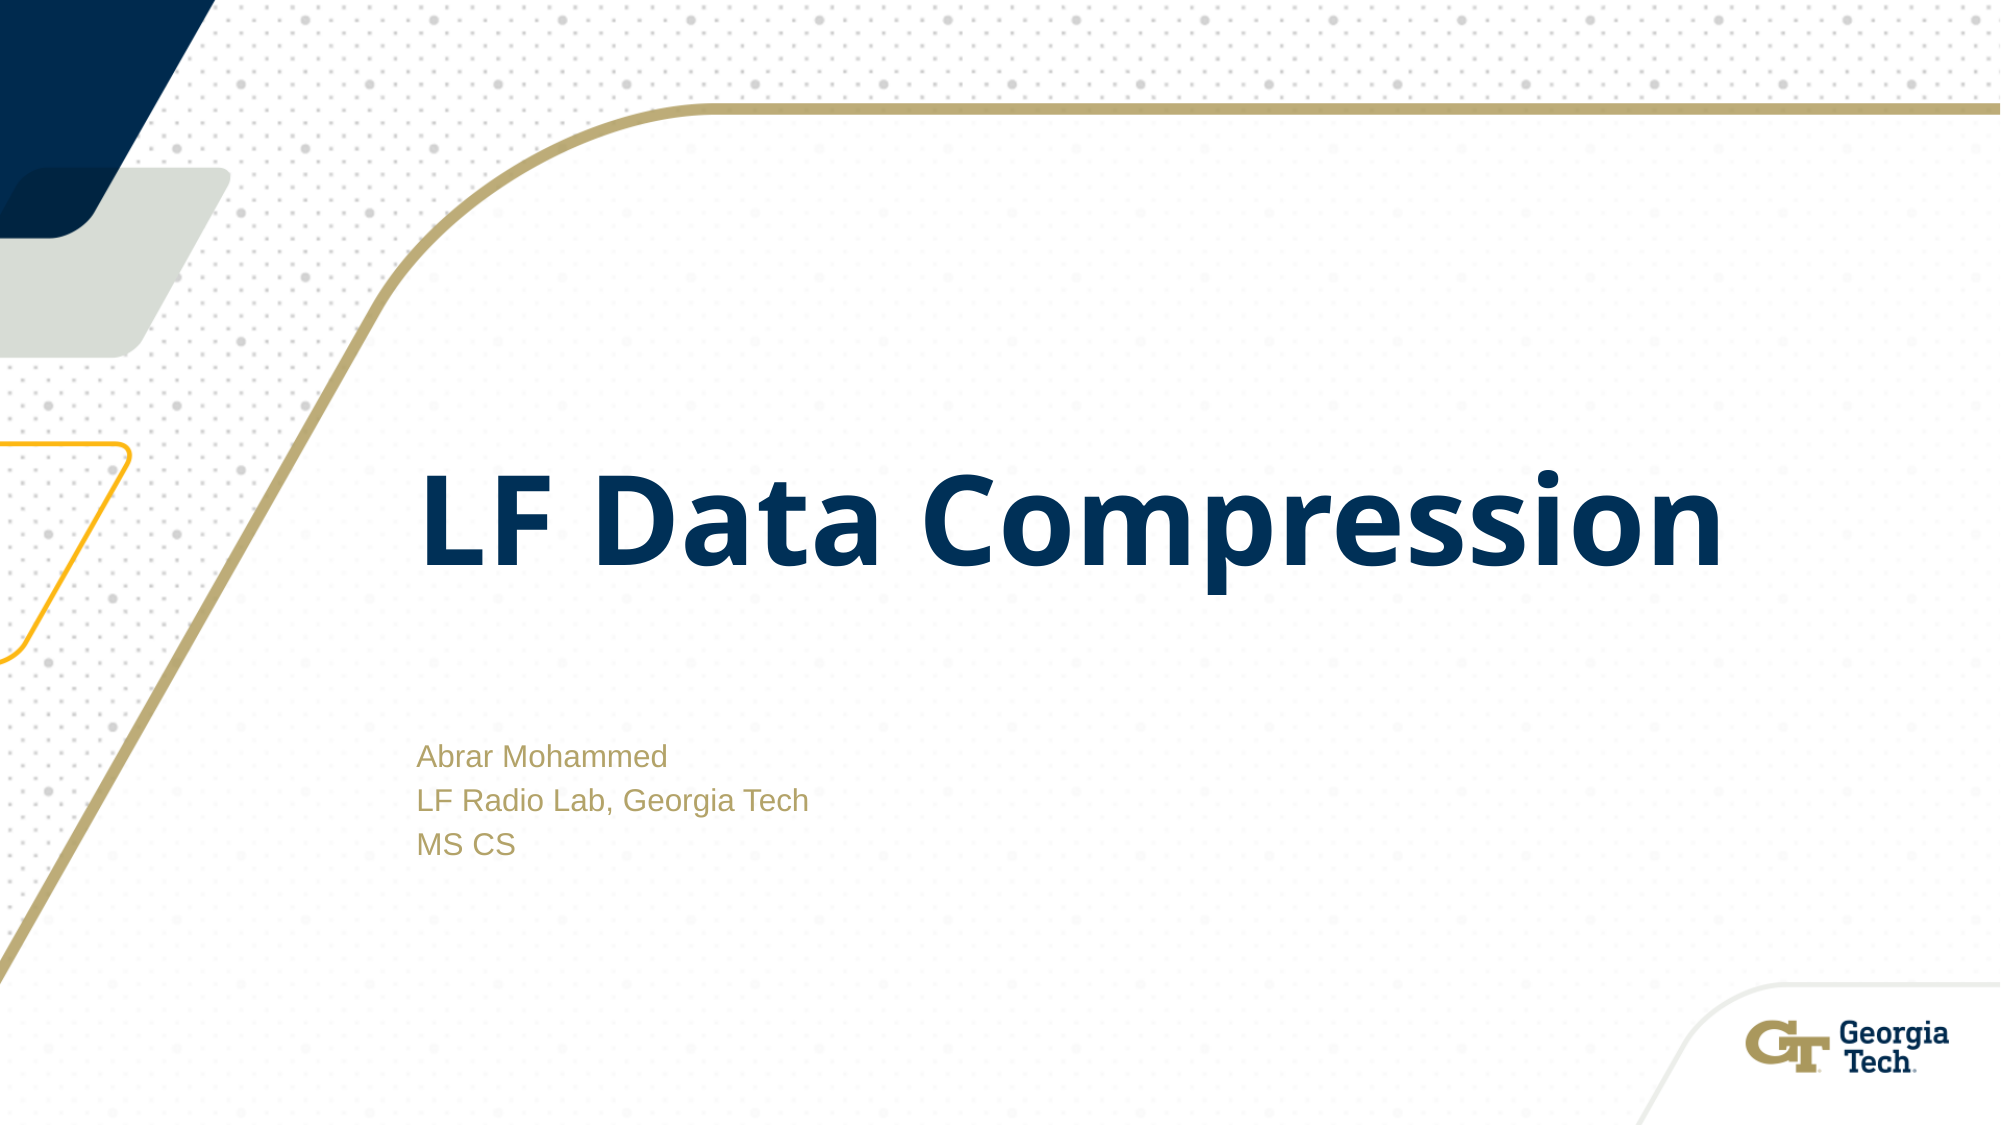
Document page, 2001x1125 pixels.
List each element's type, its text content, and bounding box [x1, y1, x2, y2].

title LF Data Compression [401, 302, 1863, 728]
list Abrar Mohammed LF Radio Lab, Georgia Tech MS CS [401, 728, 1863, 870]
picture [0, 0, 2001, 1125]
